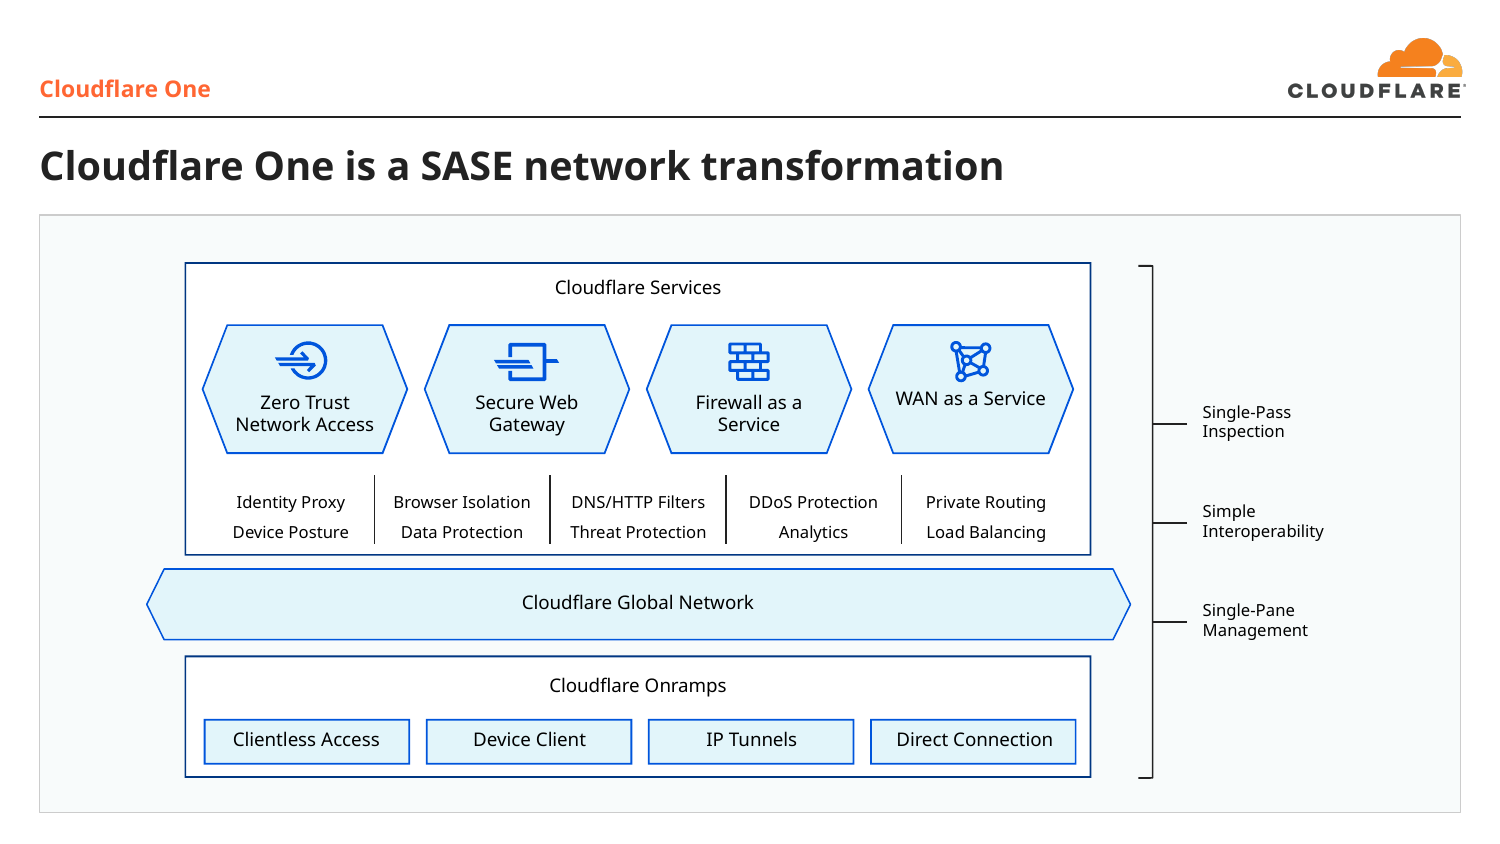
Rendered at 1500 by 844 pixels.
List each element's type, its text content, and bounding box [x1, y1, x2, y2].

text_box [39, 214, 1461, 813]
title Cloudflare One is a SASE network transformation [39, 140, 1461, 200]
picture [1288, 38, 1466, 98]
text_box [146, 261, 1354, 779]
list Cloudflare One [39, 63, 731, 102]
